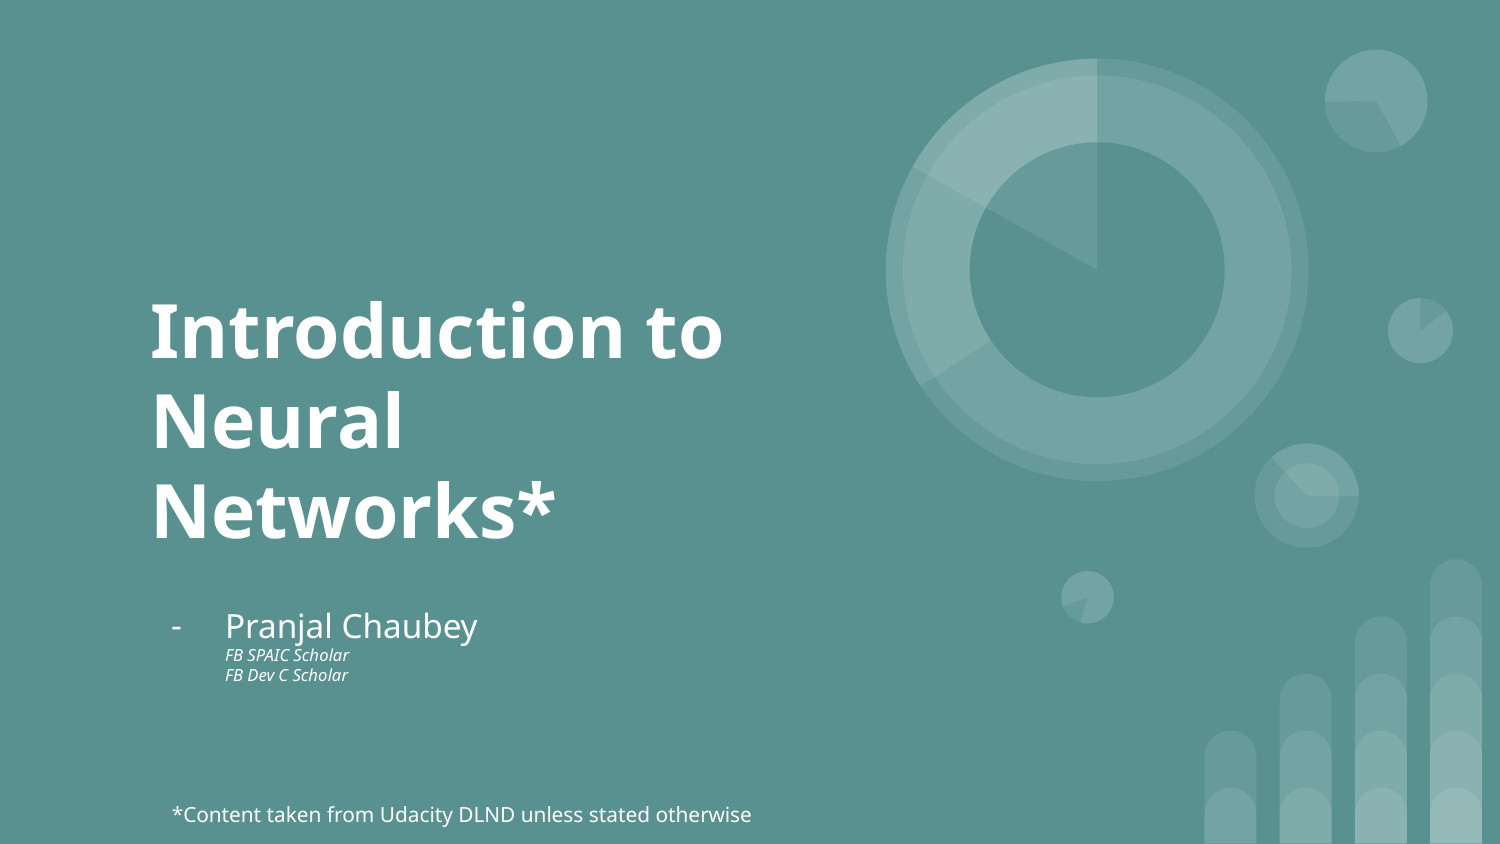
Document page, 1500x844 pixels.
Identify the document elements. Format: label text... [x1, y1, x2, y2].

title Introduction to Neural Networks* [135, 264, 834, 572]
text_box *Content taken from Udacity DLND unless stated otherwise [156, 787, 1033, 844]
subtitle Pranjal Chaubey FB SPAIC Scholar FB Dev C Scholar [135, 589, 834, 704]
